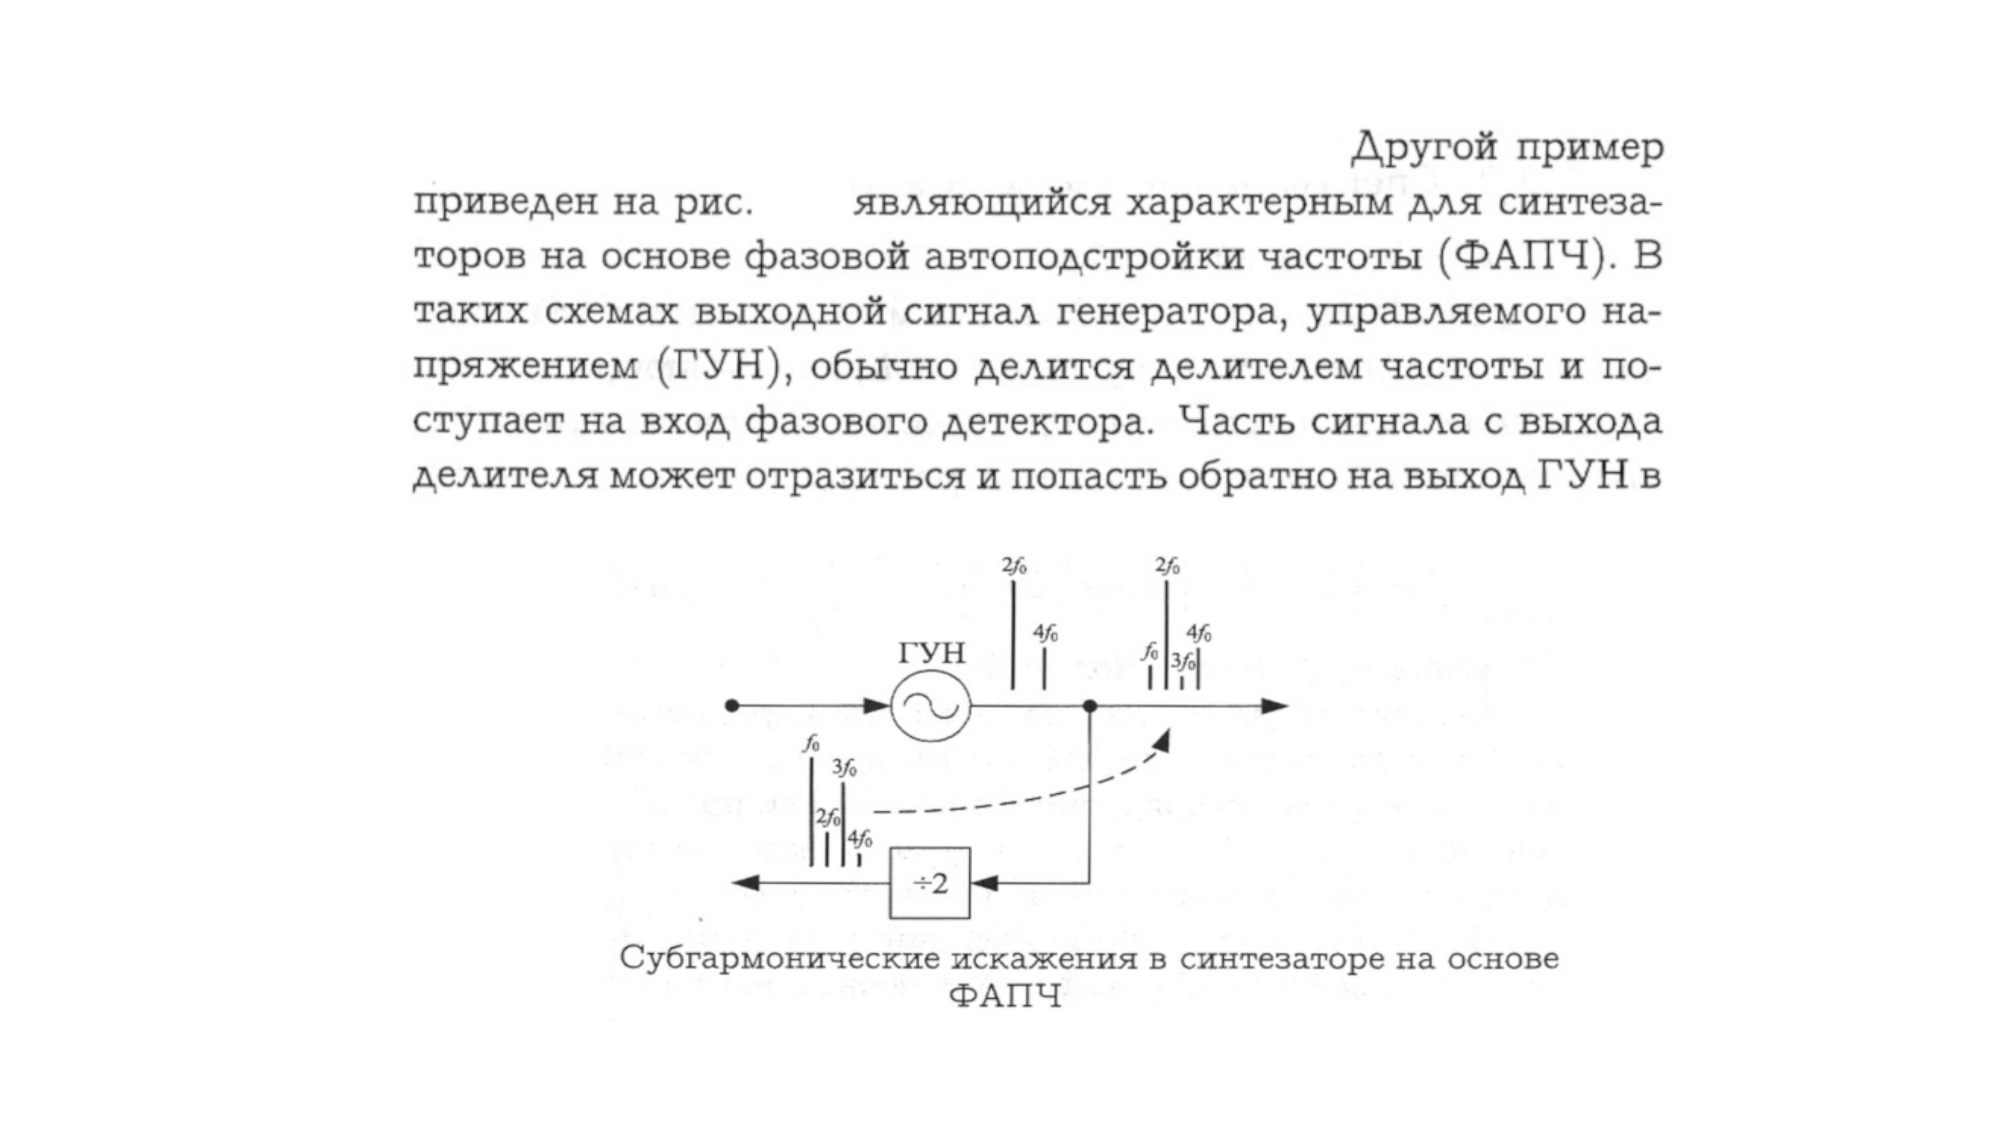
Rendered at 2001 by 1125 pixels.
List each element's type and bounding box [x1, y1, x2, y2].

picture [603, 548, 1577, 1021]
picture [400, 122, 1677, 504]
